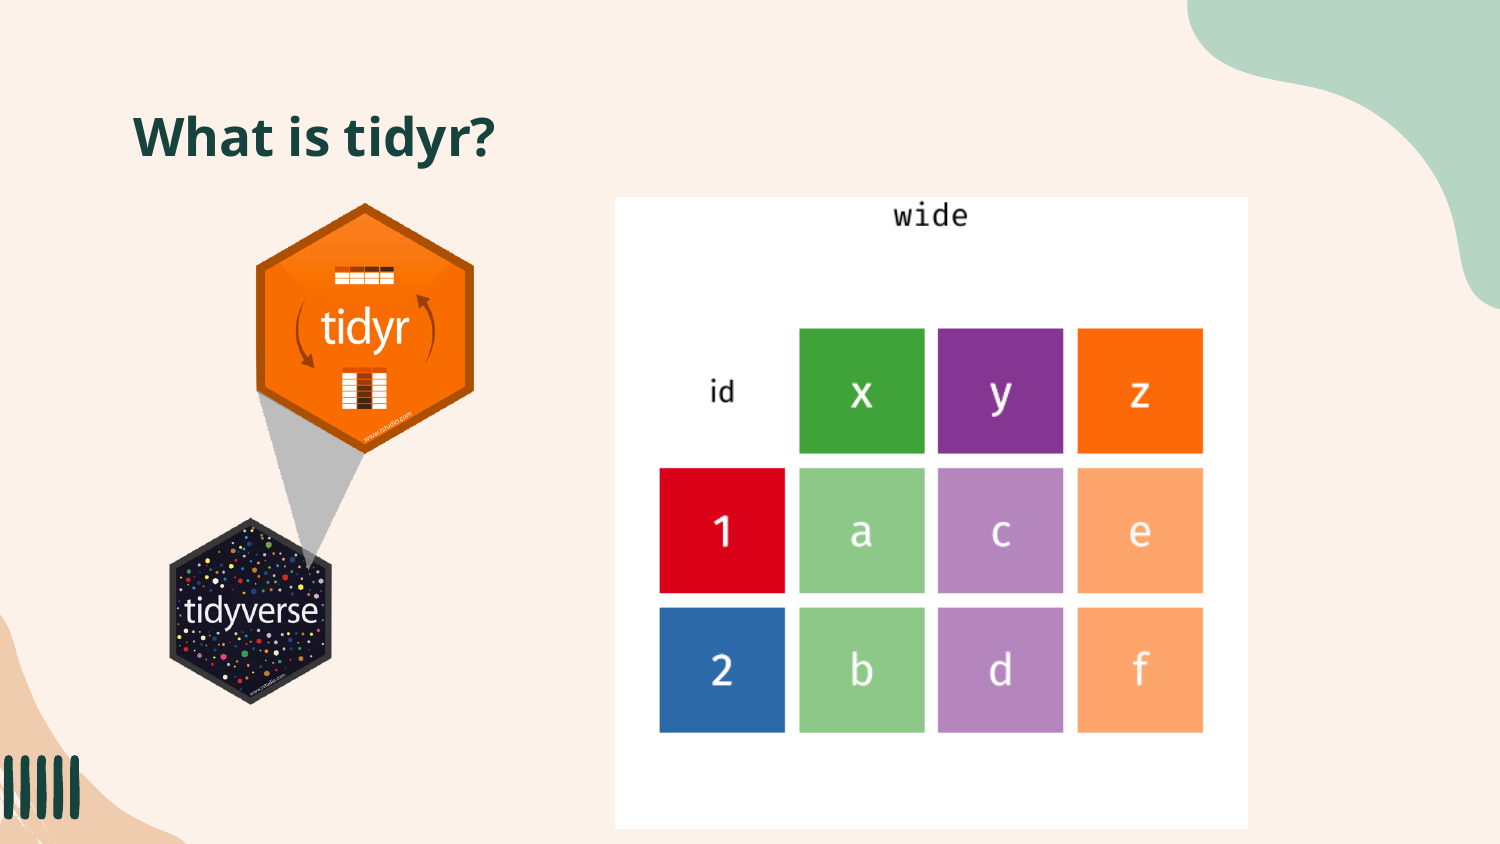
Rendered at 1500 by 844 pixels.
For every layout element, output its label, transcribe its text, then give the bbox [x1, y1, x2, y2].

title What is tidyr? [118, 88, 1382, 183]
picture [164, 196, 478, 710]
picture [615, 196, 1248, 830]
